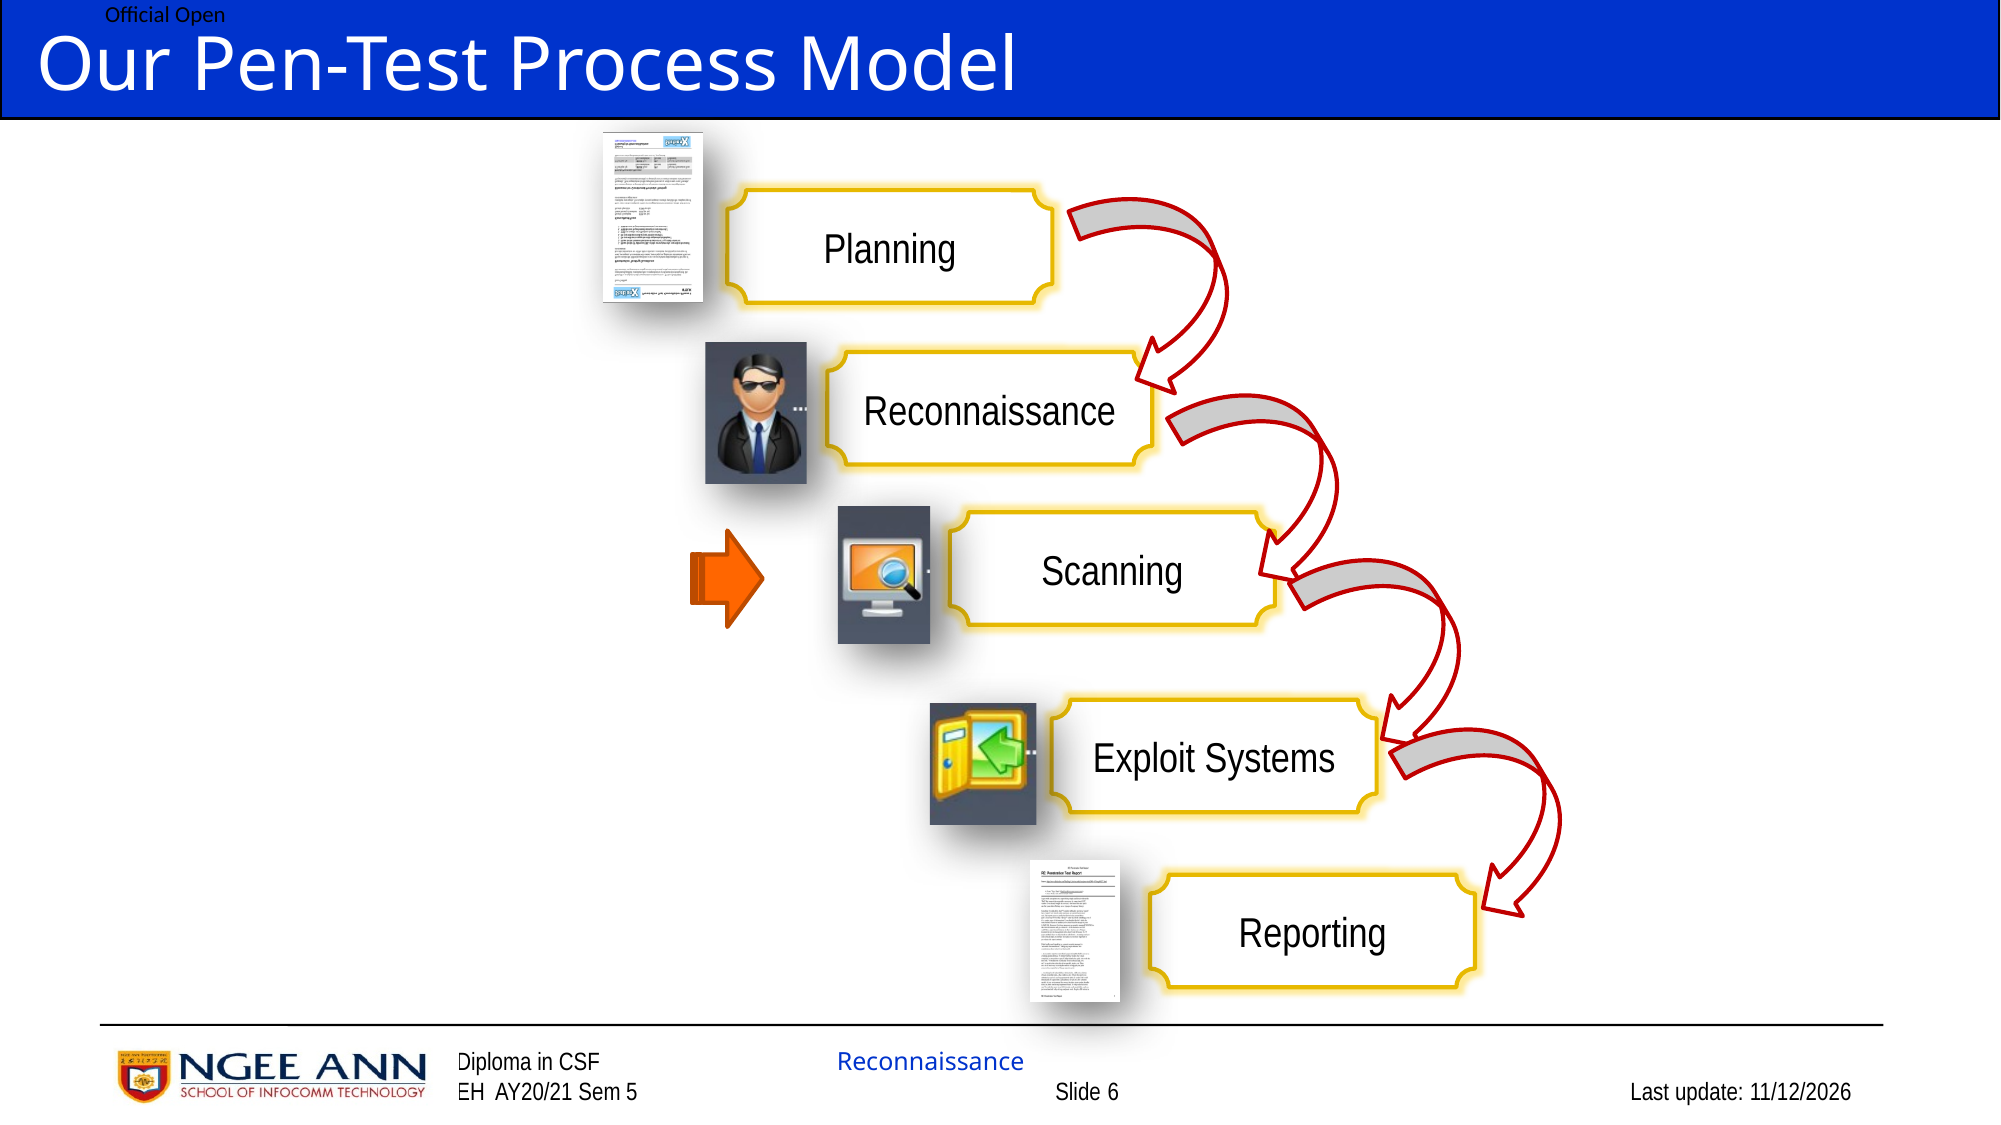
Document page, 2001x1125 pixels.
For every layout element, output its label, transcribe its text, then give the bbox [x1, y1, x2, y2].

title Our Pen-Test Process Model [19, 0, 1374, 128]
picture [929, 702, 1037, 825]
text_box Reconnaissance [845, 349, 1155, 467]
text_box [1287, 558, 1462, 745]
text_box Scanning [969, 510, 1277, 627]
text_box [1066, 197, 1230, 396]
picture [837, 506, 931, 644]
text_box Exploit Systems [1068, 697, 1379, 815]
text_box [1388, 727, 1563, 919]
text_box Reporting [1164, 872, 1478, 990]
text_box [1165, 393, 1340, 582]
text_box Planning [749, 188, 1055, 305]
picture [705, 341, 807, 484]
picture [603, 132, 703, 303]
picture [1030, 860, 1120, 1002]
text_box [690, 528, 765, 629]
picture [83, 1028, 459, 1125]
